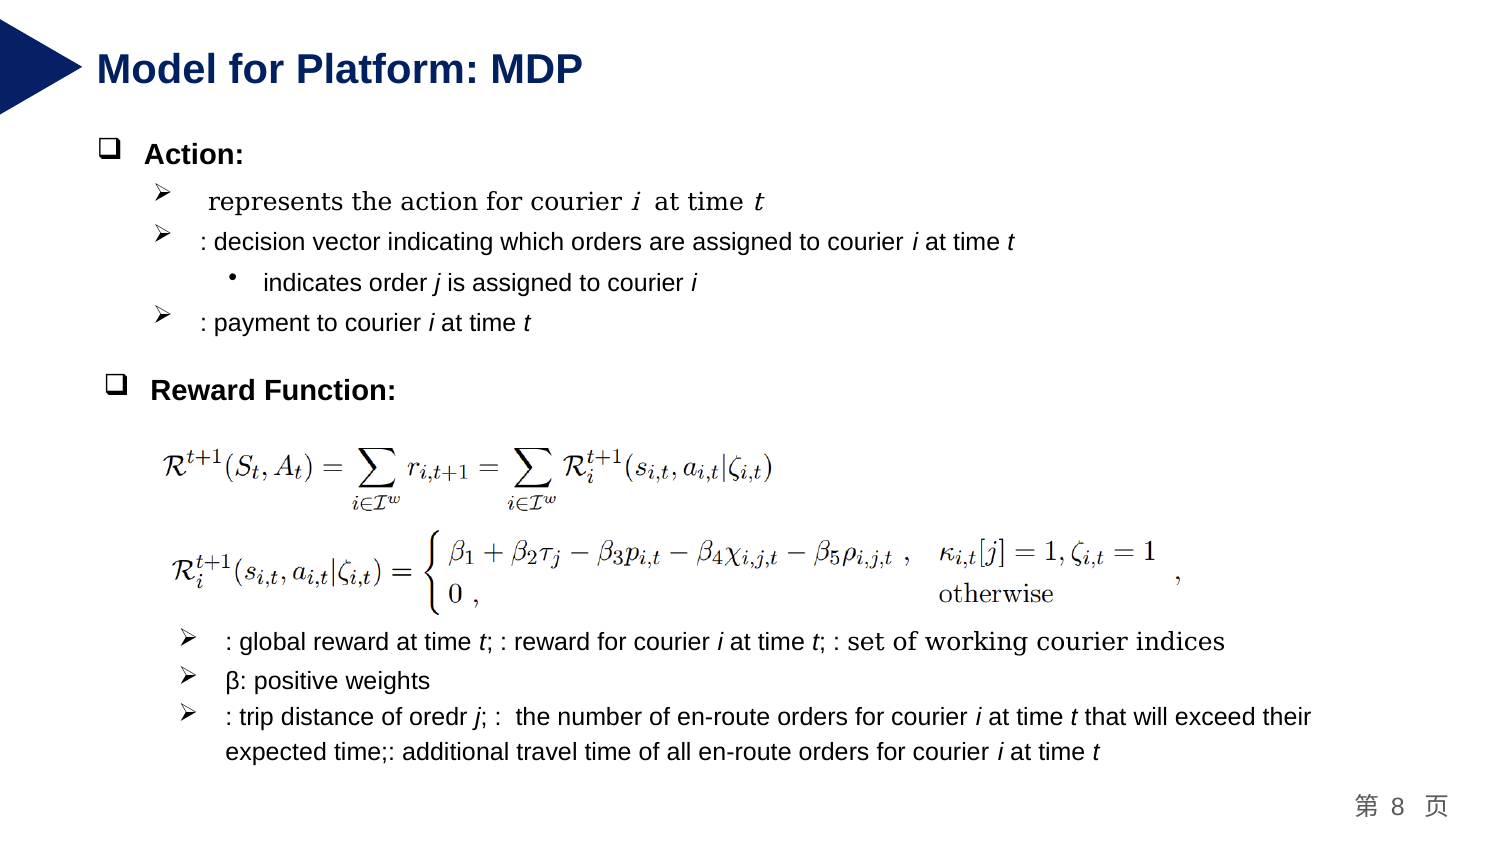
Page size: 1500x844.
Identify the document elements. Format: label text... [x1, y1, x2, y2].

text_box [0, 19, 83, 115]
picture [142, 415, 1208, 625]
text_box Model for Platform: MDP [81, 34, 599, 100]
